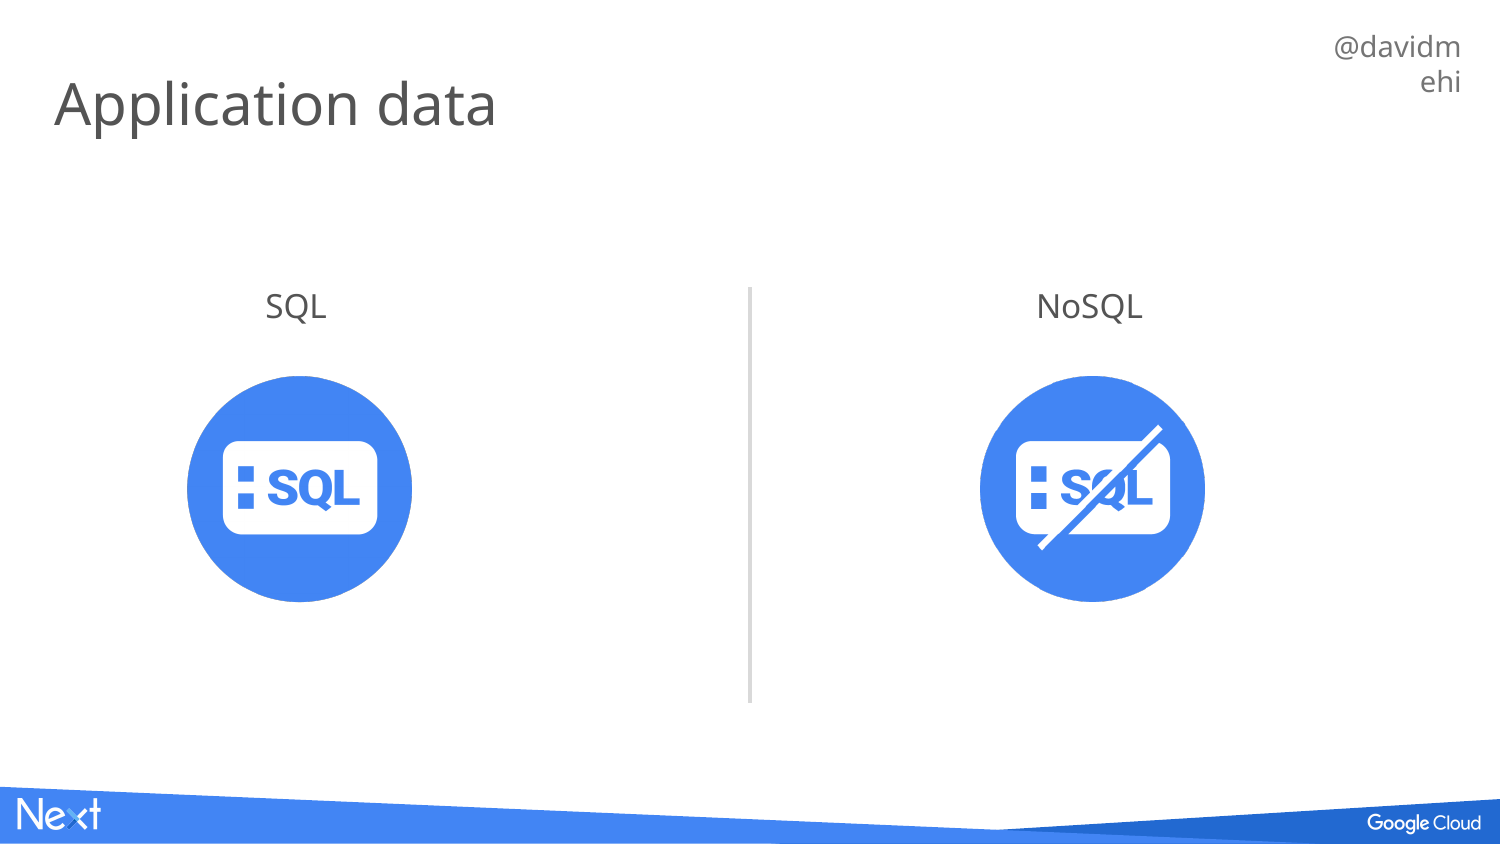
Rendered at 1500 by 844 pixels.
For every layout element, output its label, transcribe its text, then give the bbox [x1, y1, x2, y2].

picture [17, 798, 101, 830]
picture [140, 343, 452, 629]
title Application data [39, 51, 1346, 189]
list NoSQL [894, 265, 1285, 322]
picture [933, 343, 1246, 629]
list SQL [101, 265, 491, 322]
picture [1358, 805, 1490, 844]
